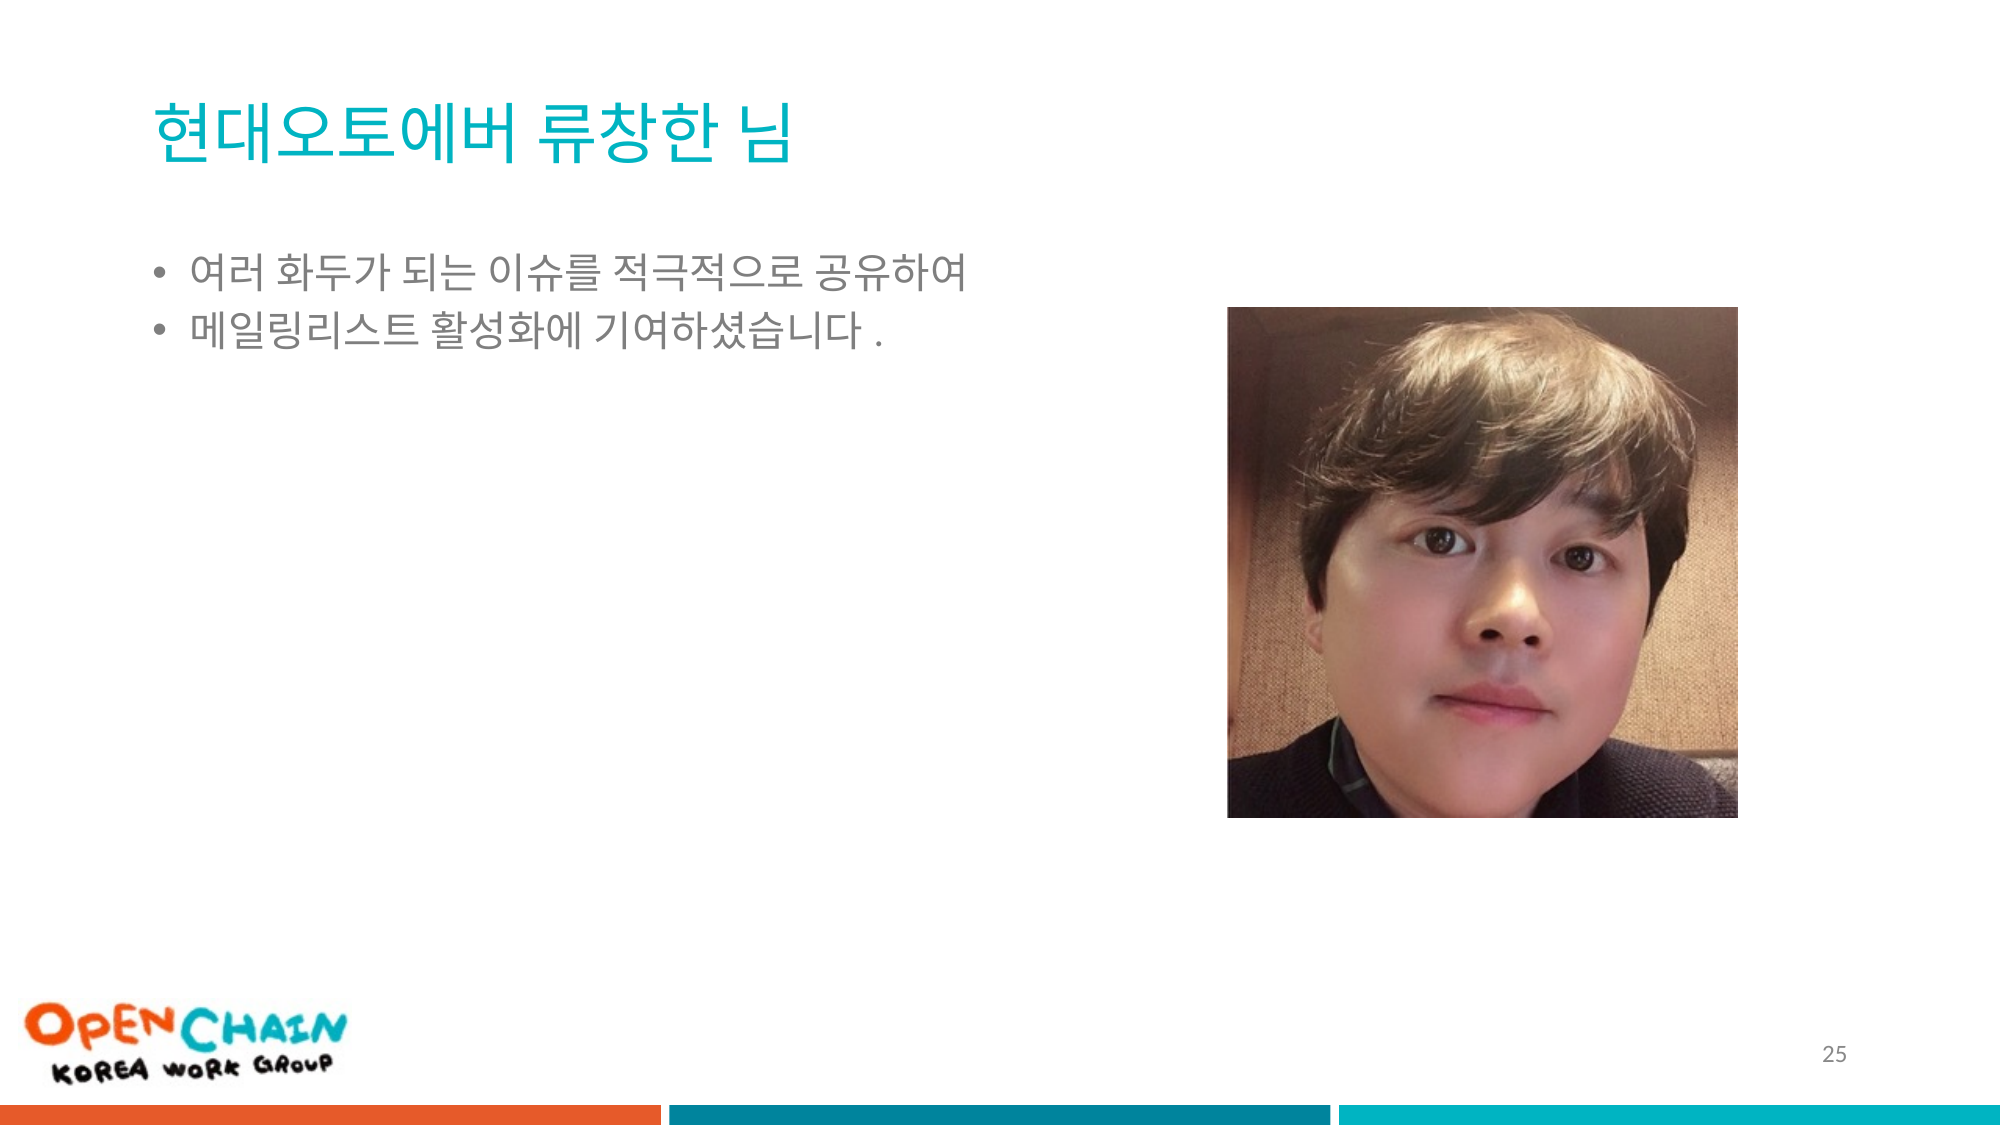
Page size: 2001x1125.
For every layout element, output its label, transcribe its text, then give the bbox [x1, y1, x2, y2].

list 여러 화두가 되는 이슈를 적극적으로 공유하여 메일링리스트 활성화에 기여하셨습니다. [137, 232, 1863, 928]
picture [18, 998, 352, 1089]
slide_number 25 [1648, 1022, 1863, 1083]
title 현대오토에버 류창한 님 [137, 59, 1863, 216]
picture [1227, 307, 1738, 818]
